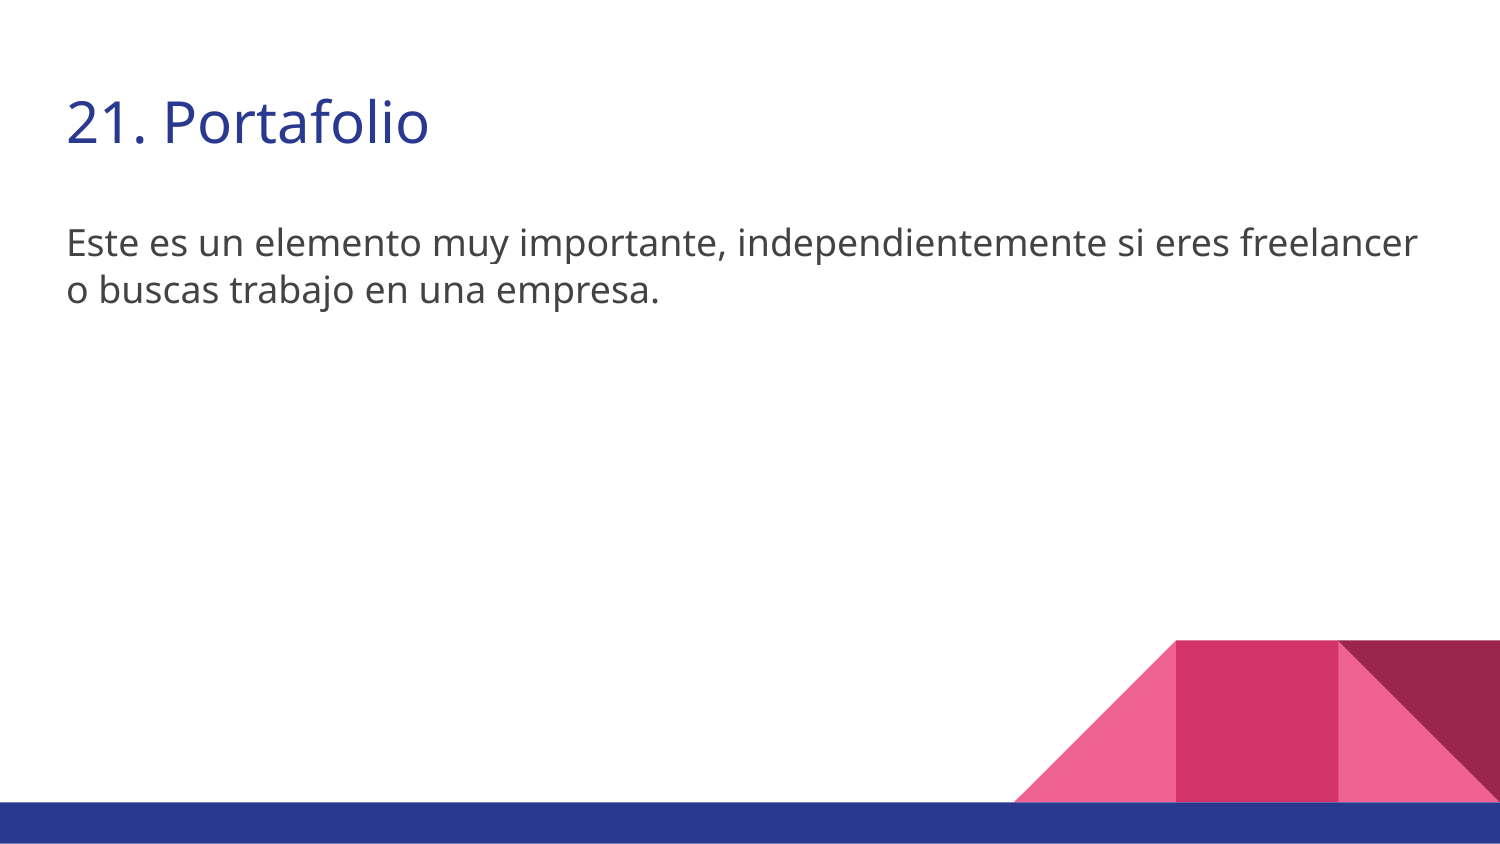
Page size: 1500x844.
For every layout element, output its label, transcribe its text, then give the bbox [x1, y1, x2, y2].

title 21. Portafolio [51, 70, 1449, 171]
list Este es un elemento muy importante, independientemente si eres freelancer o buscas trabajo en una empresa. [51, 201, 1449, 782]
